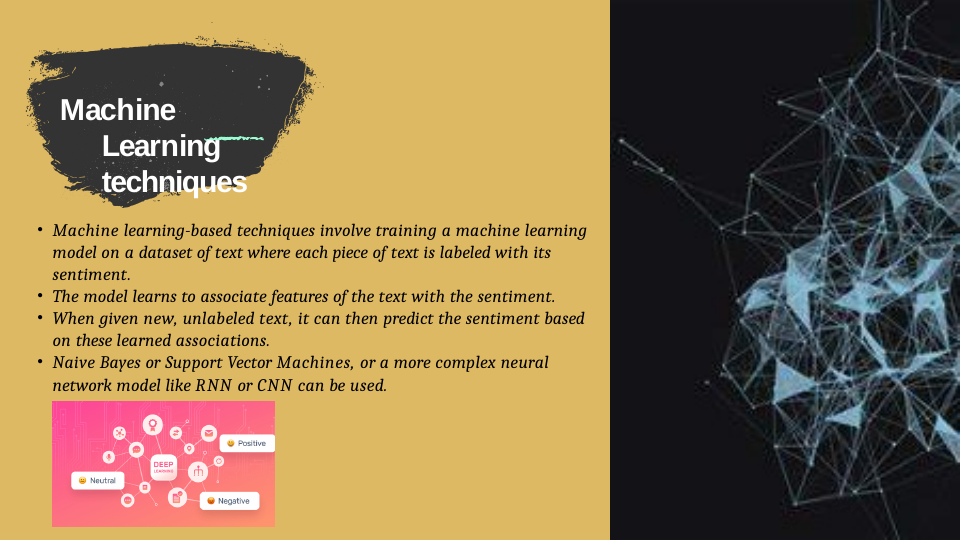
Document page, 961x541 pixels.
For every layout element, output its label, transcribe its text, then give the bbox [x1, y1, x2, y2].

picture [51, 401, 275, 528]
text_box Machine learning-based techniques involve training a machine learning model on a dataset of text where each piece of text is labeled with its sentiment. The model learns to associate features of the text with the sentiment. When given new, unlabeled text, it can then predict the sentiment based on these learned associations. Naive Bayes or Support Vector Machines, or a more complex neural network model like RNN or CNN can be used. [35, 215, 604, 395]
text_box [0, 0, 608, 540]
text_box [25, 22, 324, 214]
picture [610, 0, 961, 541]
